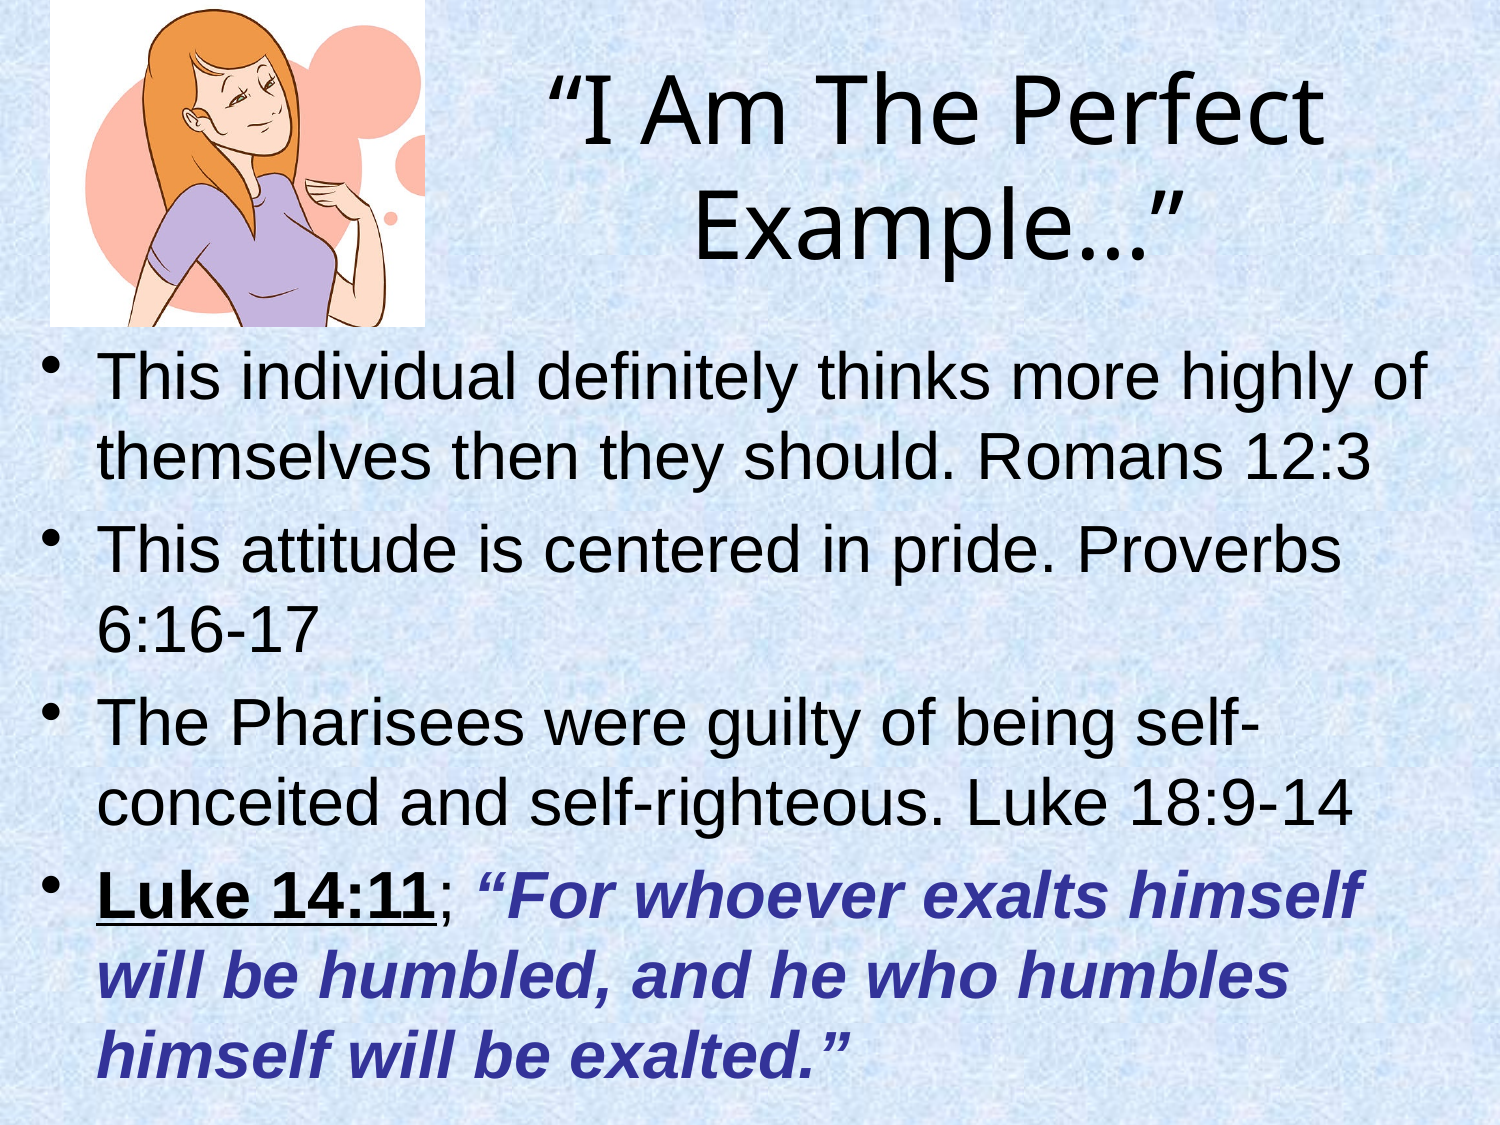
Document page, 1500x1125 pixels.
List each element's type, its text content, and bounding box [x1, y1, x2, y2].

picture [0, 0, 1500, 1125]
title “I Am The Perfect Example…” [500, 69, 1376, 258]
list This individual definitely thinks more highly of themselves then they should. Romans 12:3 This attitude is centered in pride. Proverbs 6:16-17 The Pharisees were guilty of being self-conceited and self-righteous. Luke 18:9-14 Luke 14:11; “For whoever exalts himself will be humbled, and he who humbles himself will be exalted.” [24, 324, 1450, 1125]
